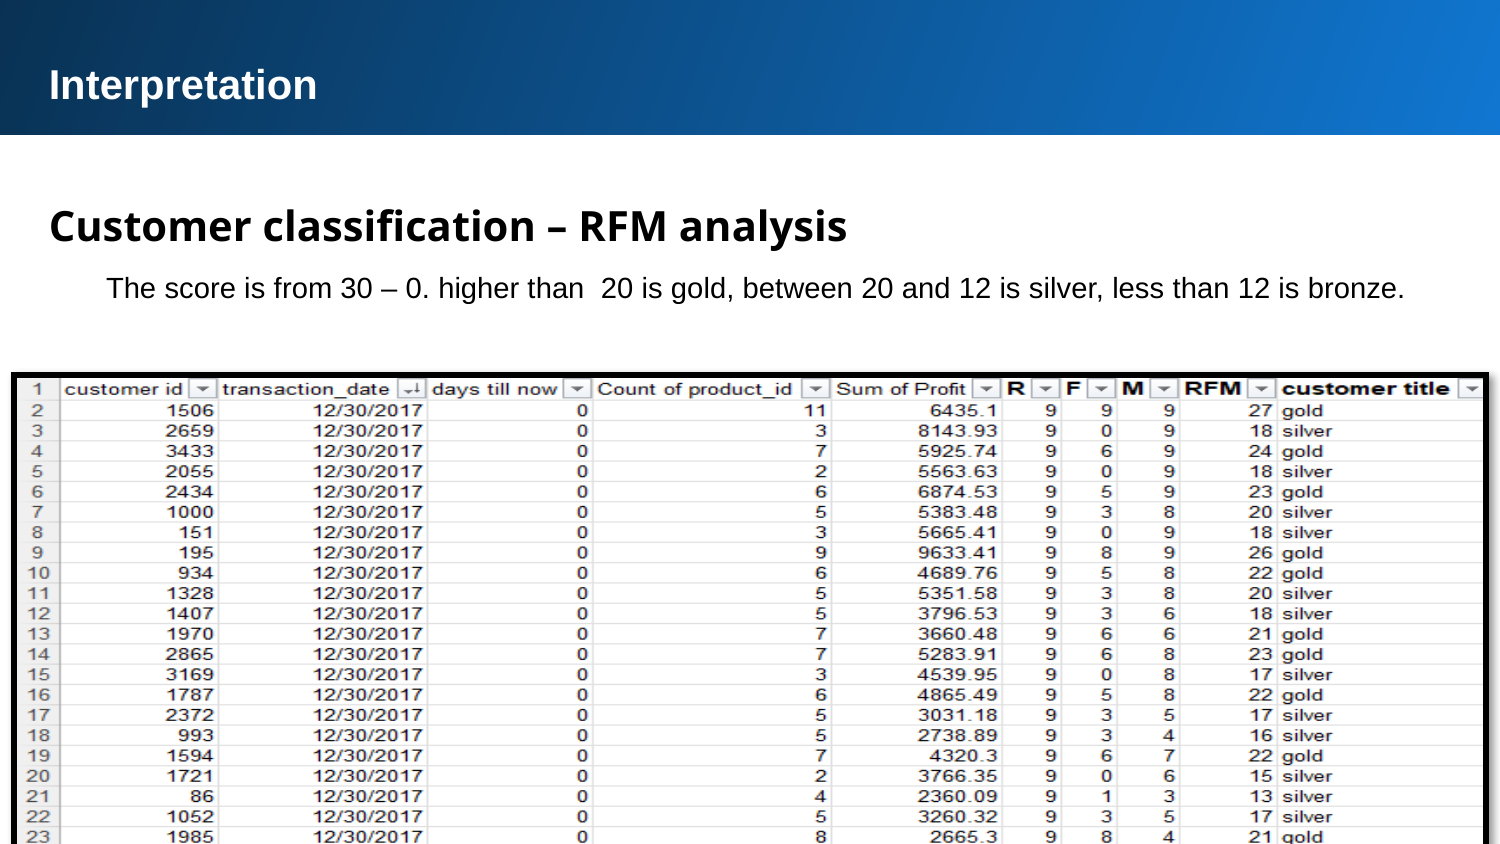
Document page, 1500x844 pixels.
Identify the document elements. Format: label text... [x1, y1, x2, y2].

text_box [0, 0, 1500, 135]
text_box Customer classification – RFM analysis [33, 177, 1439, 266]
picture [16, 377, 1484, 844]
text_box The score is from 30 – 0. higher than 20 is gold, between 20 and 12 is silver, less than 12 is bronze. [98, 262, 1439, 313]
text_box Interpretation [33, 43, 1439, 124]
